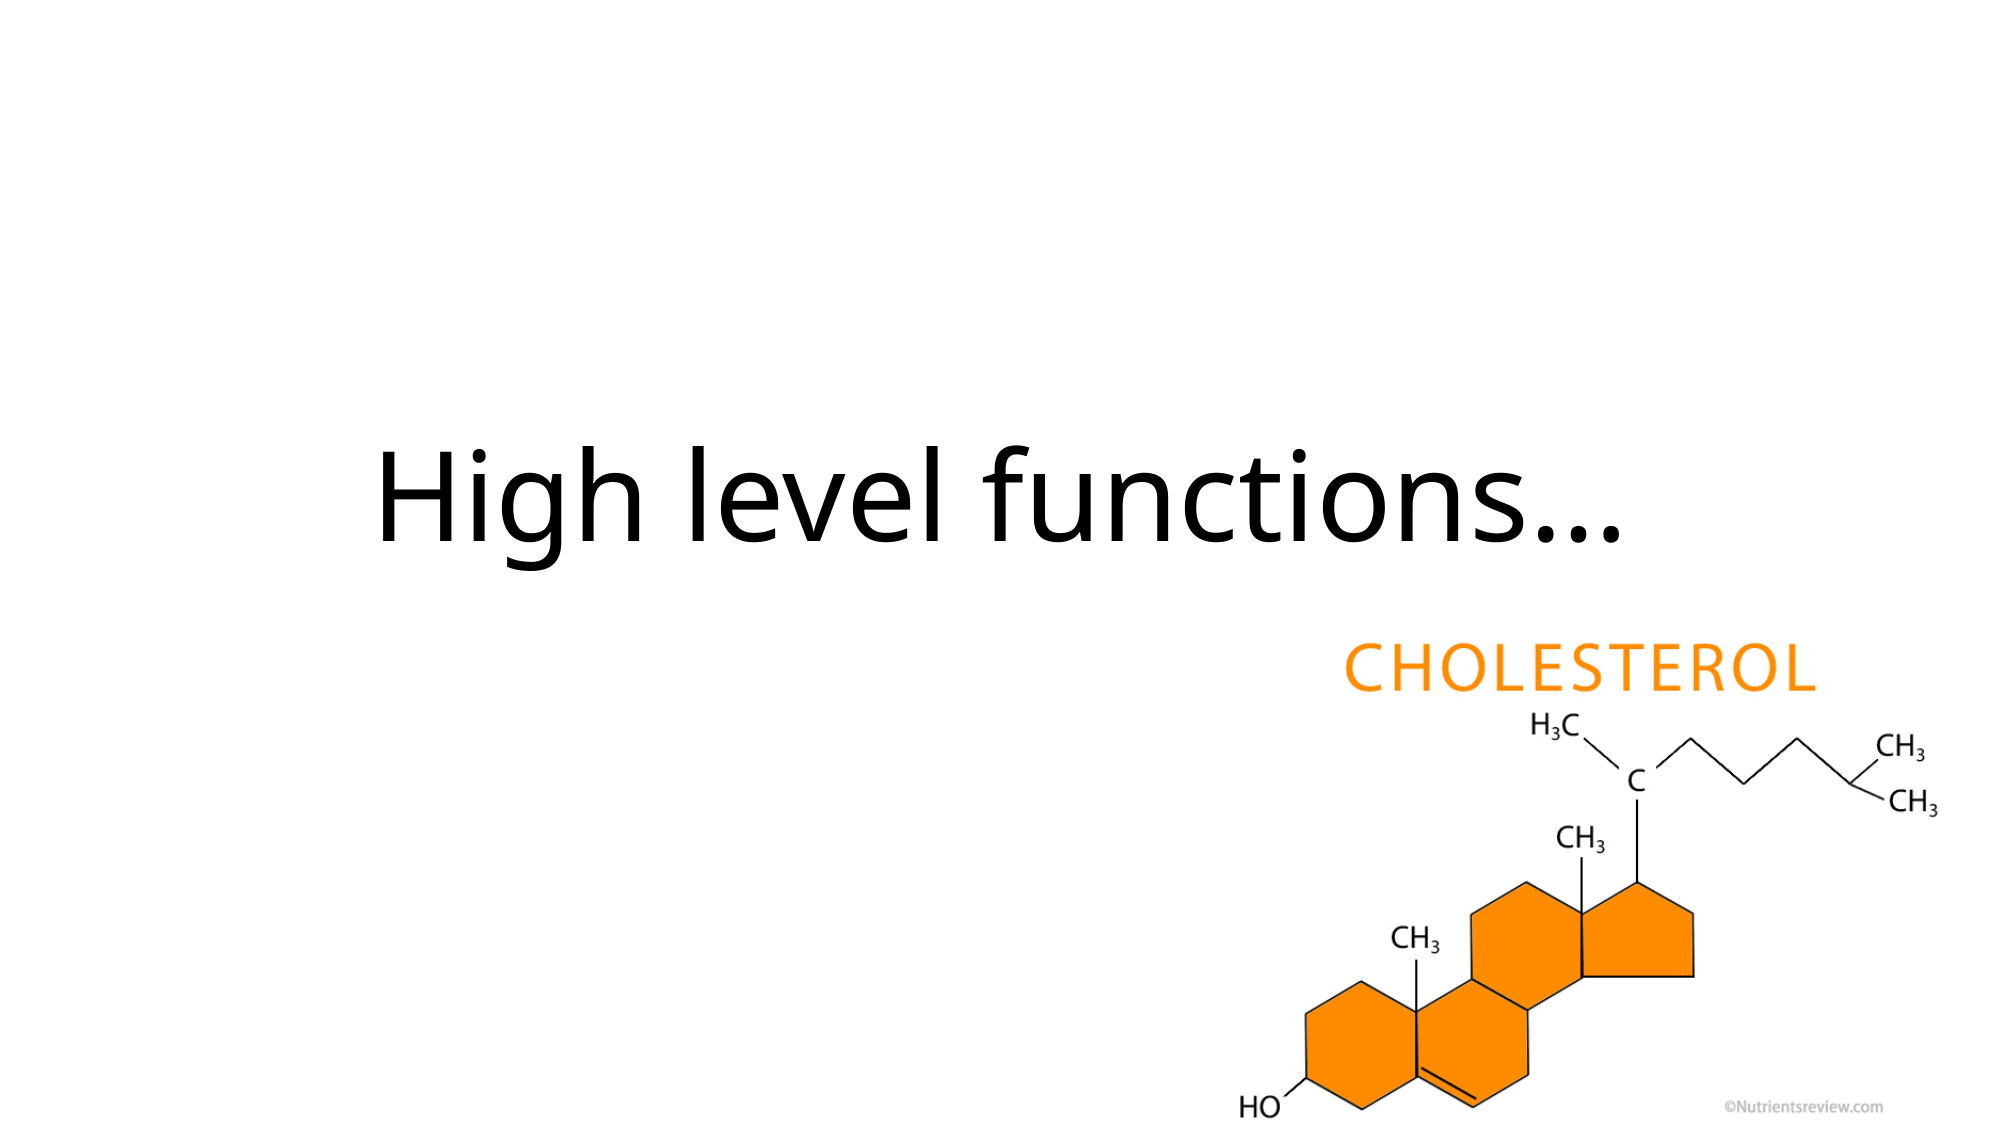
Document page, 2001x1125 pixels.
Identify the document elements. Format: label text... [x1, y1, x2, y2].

picture [1234, 631, 1941, 1125]
title High level functions… [249, 184, 1750, 576]
